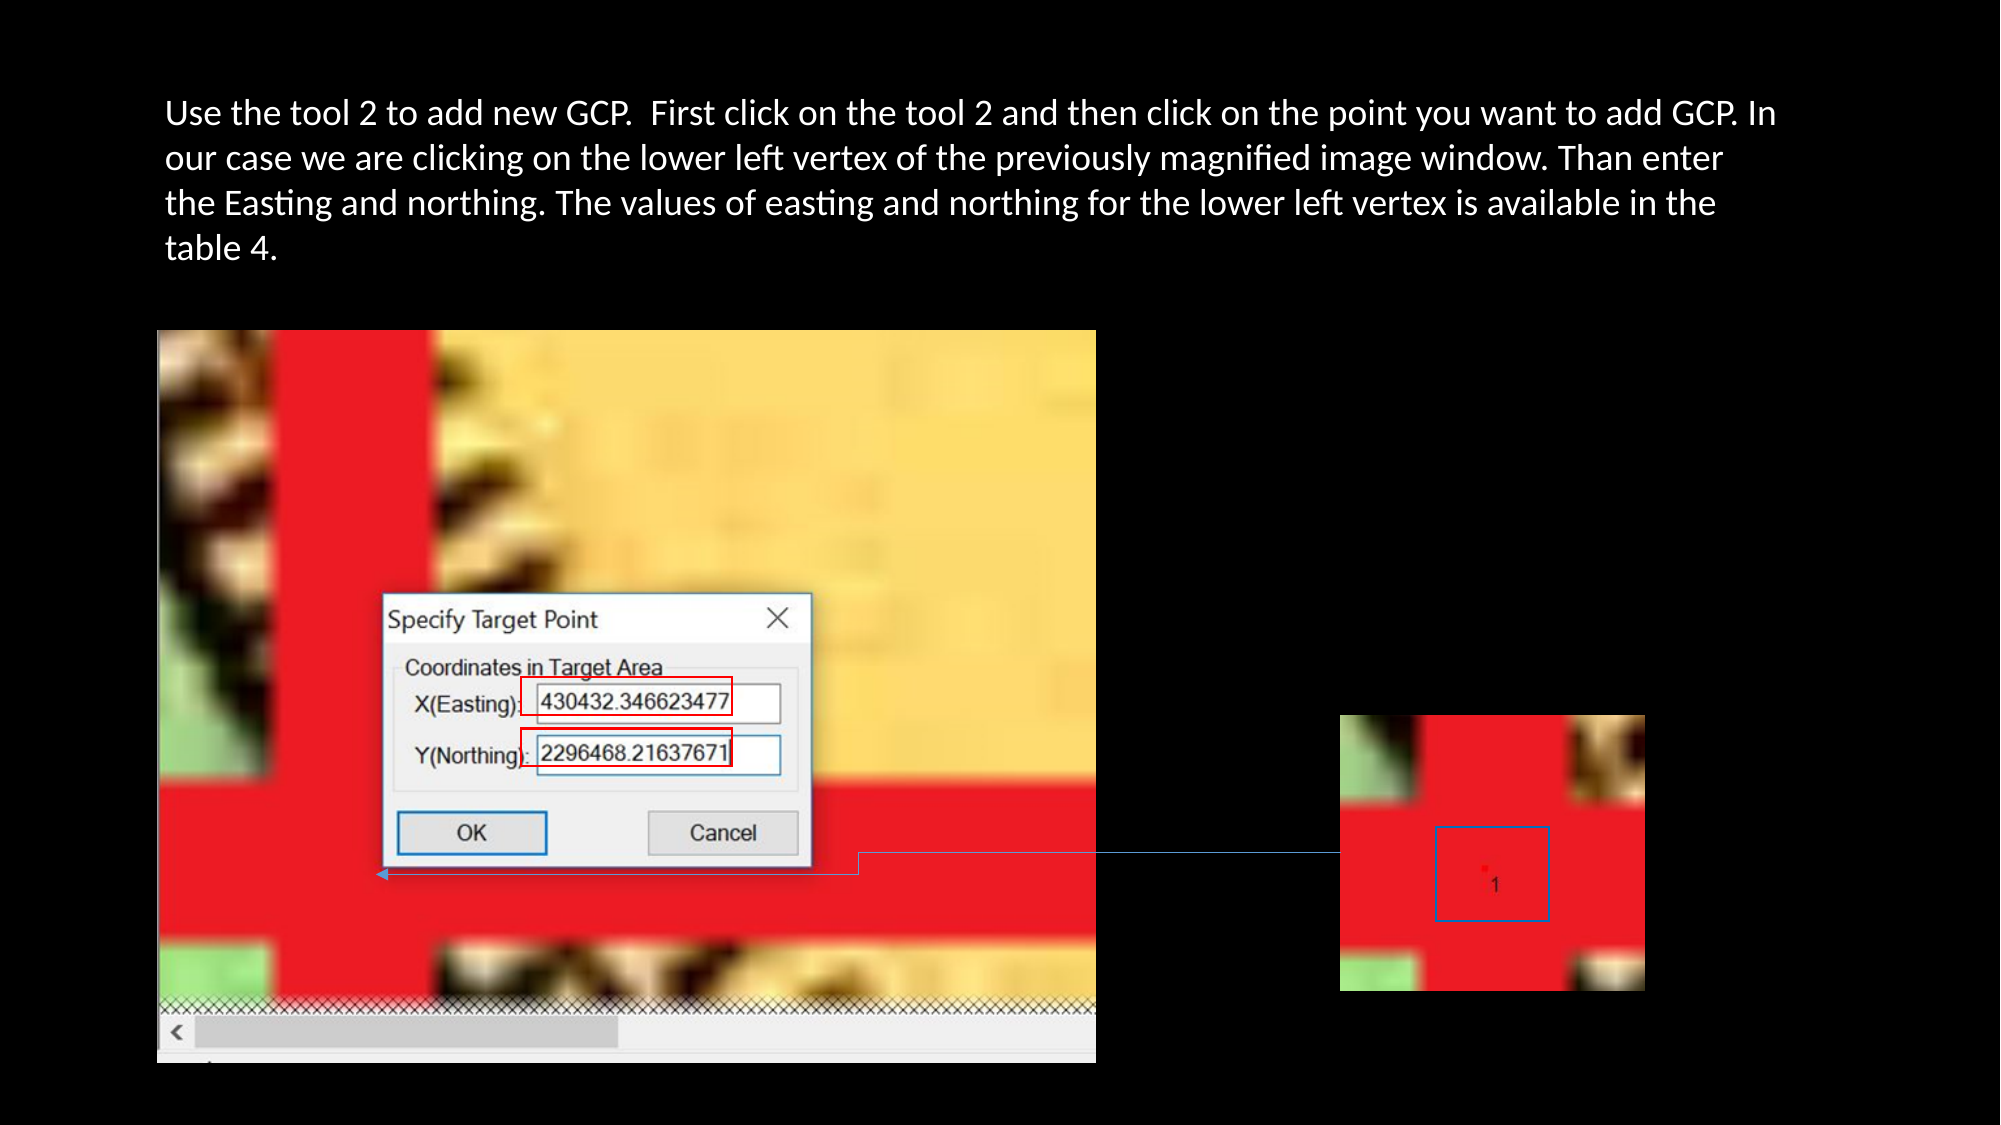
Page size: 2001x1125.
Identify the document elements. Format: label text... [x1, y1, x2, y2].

text_box Use the tool 2 to add new GCP. First click on the tool 2 and then click on the point you want to add GCP. In our case we are clicking on the lower left vertex of the previously magnified image window. Than enter the Easting and northing. The values of easting and northing for the lower left vertex is available in the table 4. [149, 80, 1795, 276]
picture [157, 330, 1096, 1063]
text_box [375, 852, 1341, 875]
picture [1340, 715, 1645, 991]
